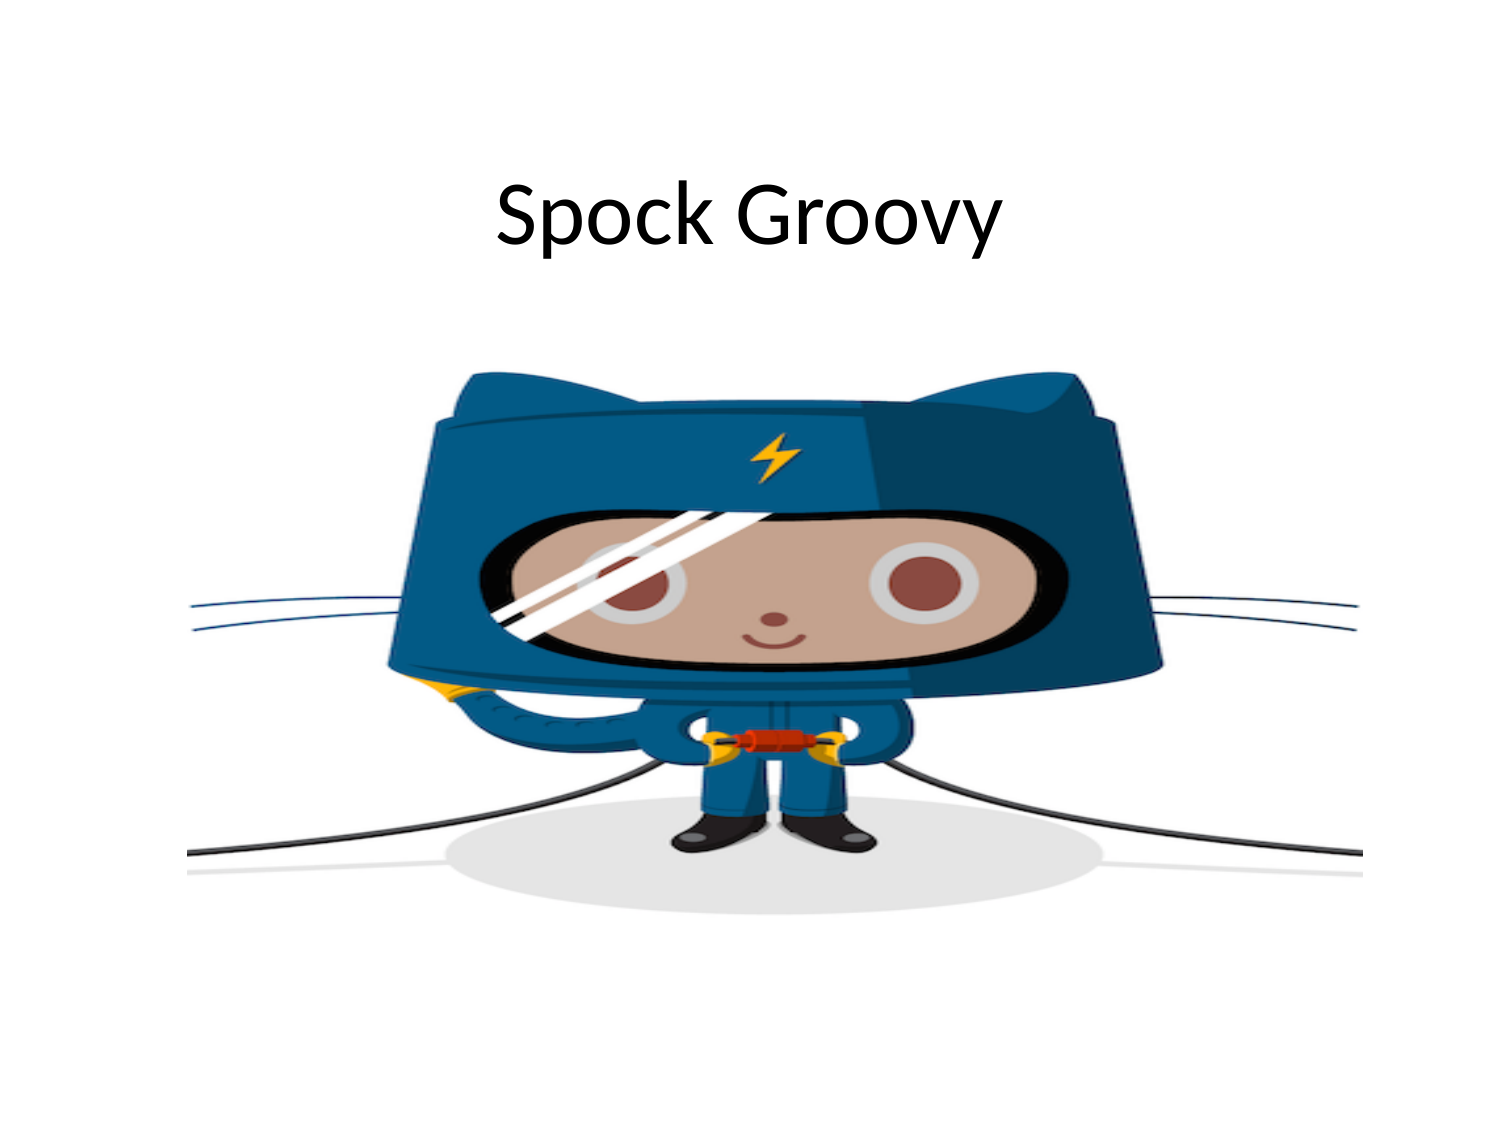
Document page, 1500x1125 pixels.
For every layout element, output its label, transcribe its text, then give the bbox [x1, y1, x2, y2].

picture [187, 337, 1363, 951]
title Spock Groovy [112, 87, 1388, 329]
